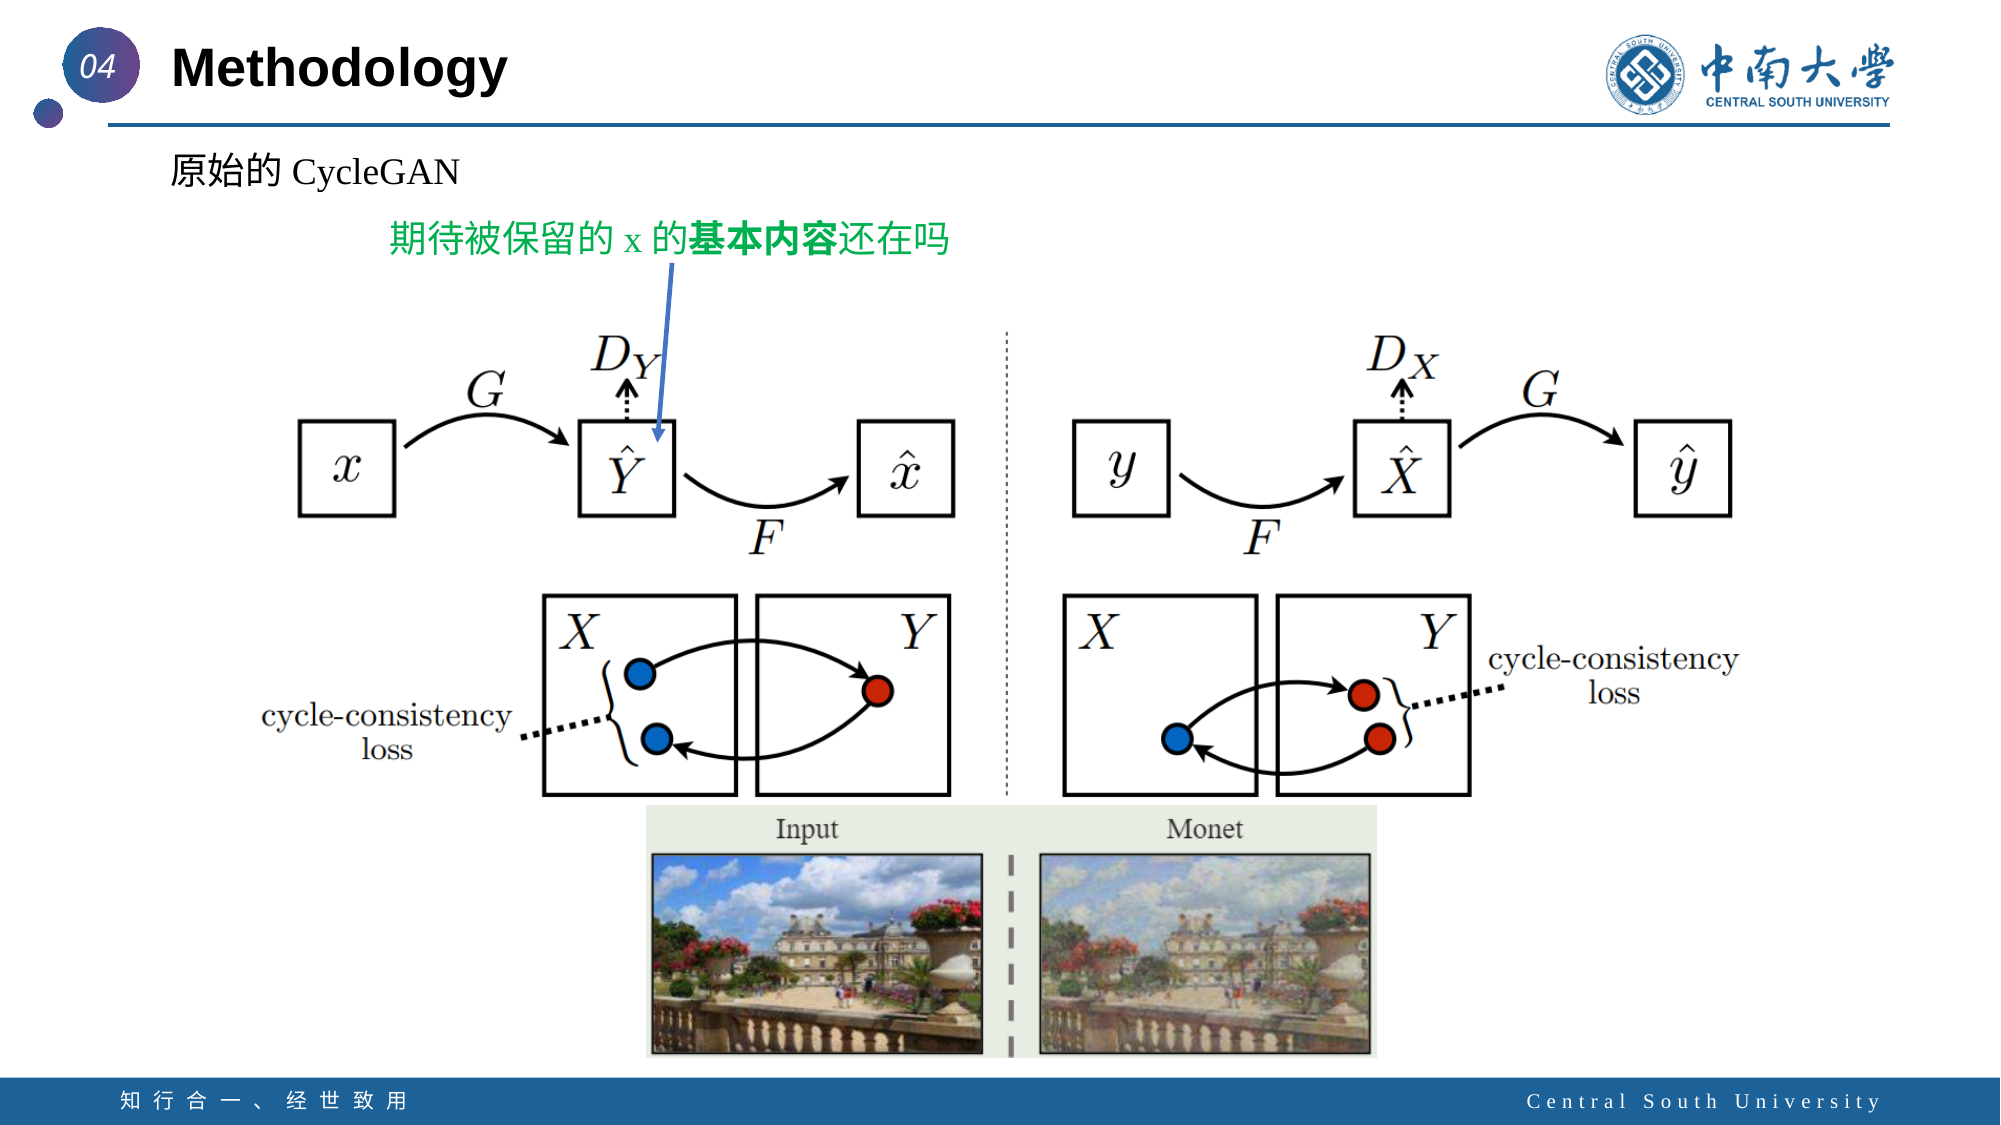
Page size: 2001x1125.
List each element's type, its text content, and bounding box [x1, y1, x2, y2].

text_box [33, 26, 153, 128]
text_box [158, 0, 1050, 118]
text_box 知行合一、经世致用 [105, 1080, 423, 1120]
text_box Methodology [171, 23, 1063, 107]
text_box [0, 1077, 2000, 1125]
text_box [657, 262, 673, 443]
text_box Central South University [1511, 1080, 1894, 1120]
picture [1595, 28, 1907, 121]
text_box 原始的CycleGAN [155, 139, 476, 200]
picture [251, 322, 1747, 798]
text_box 期待被保留的x的基本内容还在吗 [374, 207, 969, 268]
picture [645, 805, 1377, 1058]
